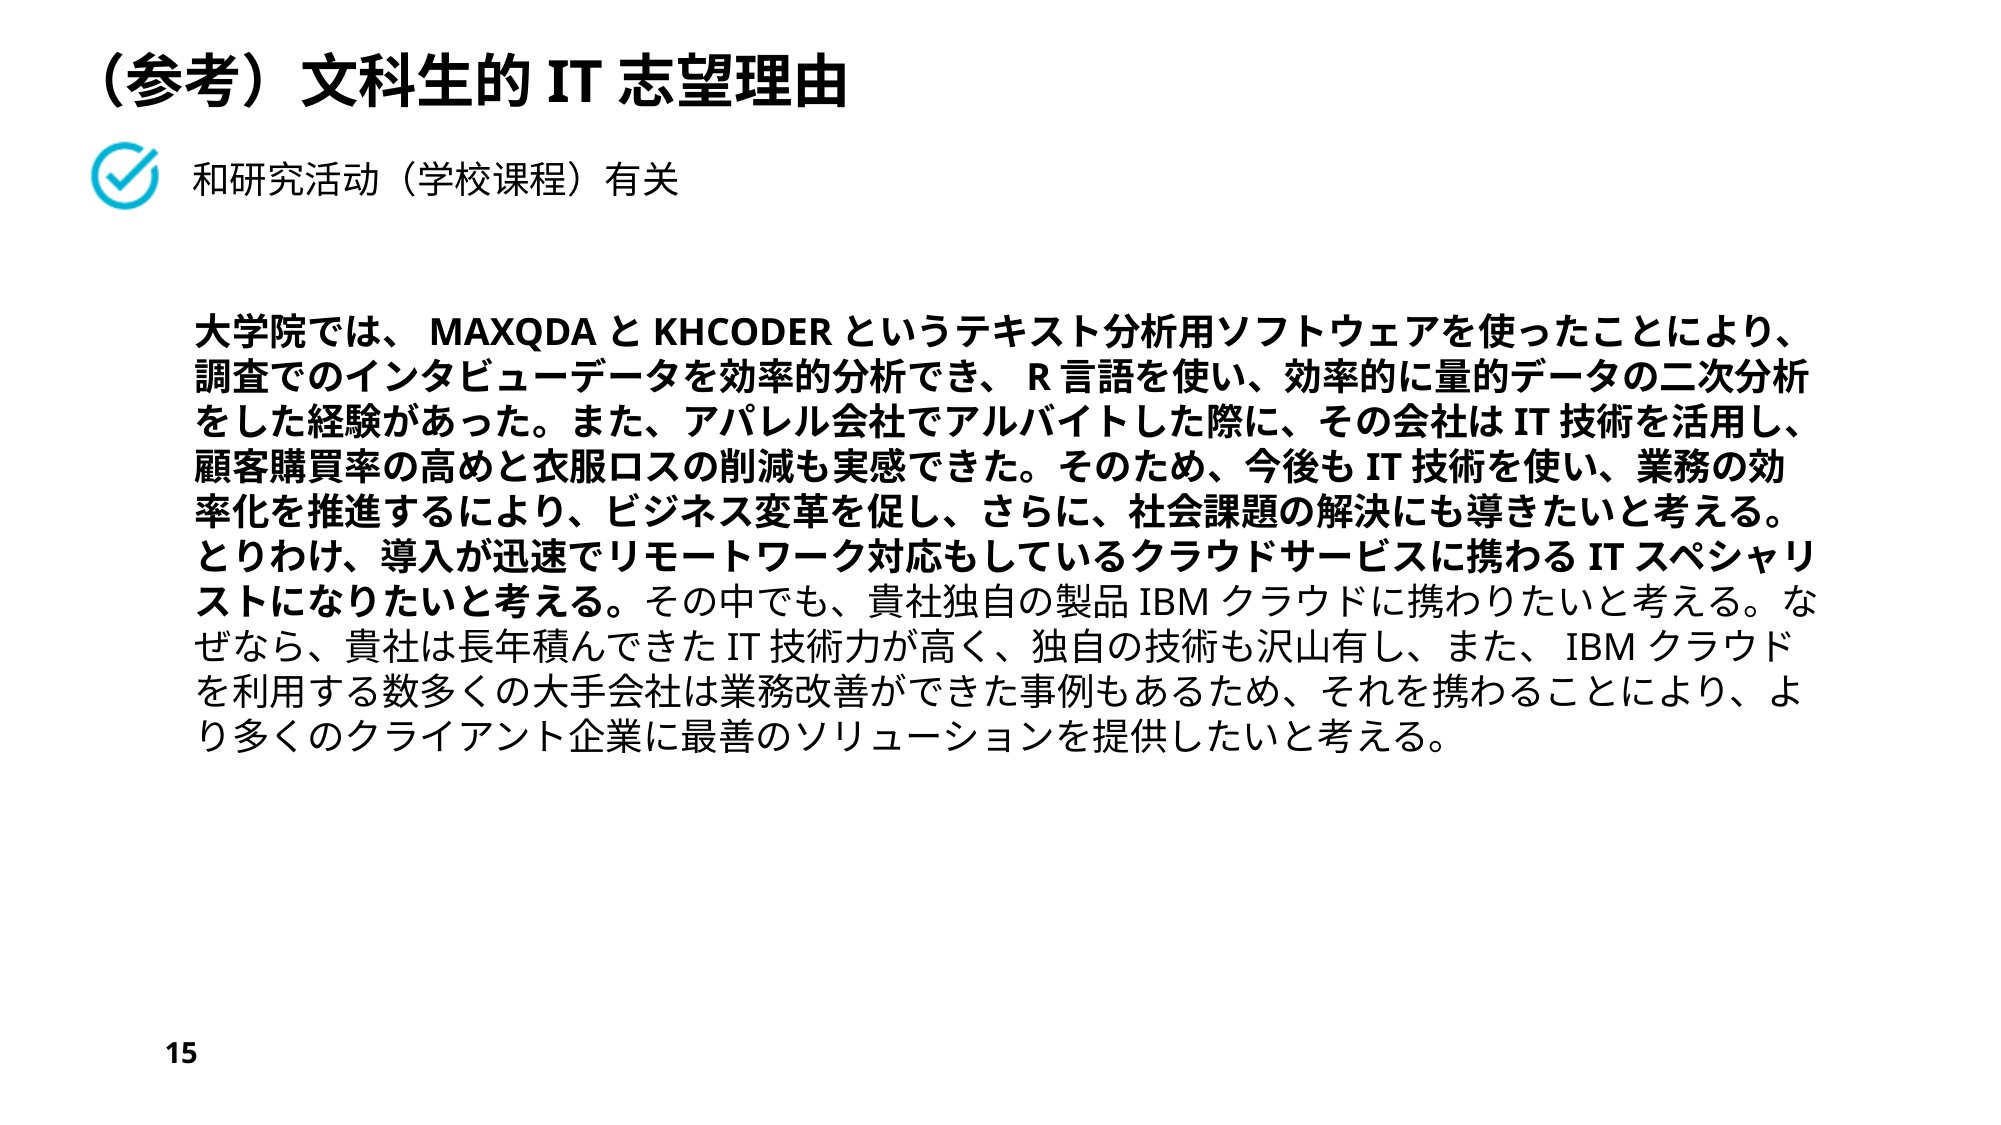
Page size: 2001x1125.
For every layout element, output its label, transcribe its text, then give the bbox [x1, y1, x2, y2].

picture [85, 127, 178, 218]
title （参考）文科生的IT志望理由 [52, 20, 1760, 124]
text_box 大学院では、MAXQDAとKHCODERというテキスト分析用ソフトウェアを使ったことにより、調査でのインタビューデータを効率的分析でき、R言語を使い、効率的に量的データの二次分析をした経験があった。また、アパレル会社でアルバイトした際に、その会社はIT技術を活用し、顧客購買率の高めと衣服ロスの削減も実感できた。そのため、今後もIT技術を使い、業務の効率化を推進するにより、ビジネス変革を促し、さらに、社会課題の解決にも導きたいと考える。とりわけ、導入が迅速でリモートワーク対応もしているクラウドサービスに携わるITスペシャリストになりたいと考える。その中でも、貴社独自の製品IBMクラウドに携わりたいと考える。なぜなら、貴社は長年積んできたIT技術力が高く、独自の技術も沢山有し、また、IBMクラウドを利用する数多くの大手会社は業務改善ができた事例もあるため、それを携わることにより、より多くのクライアント企業に最善のソリューションを提供したいと考える。 [180, 300, 1837, 765]
slide_number 15 [149, 1024, 588, 1085]
text_box 和研究活动（学校课程）有关 [178, 148, 695, 209]
